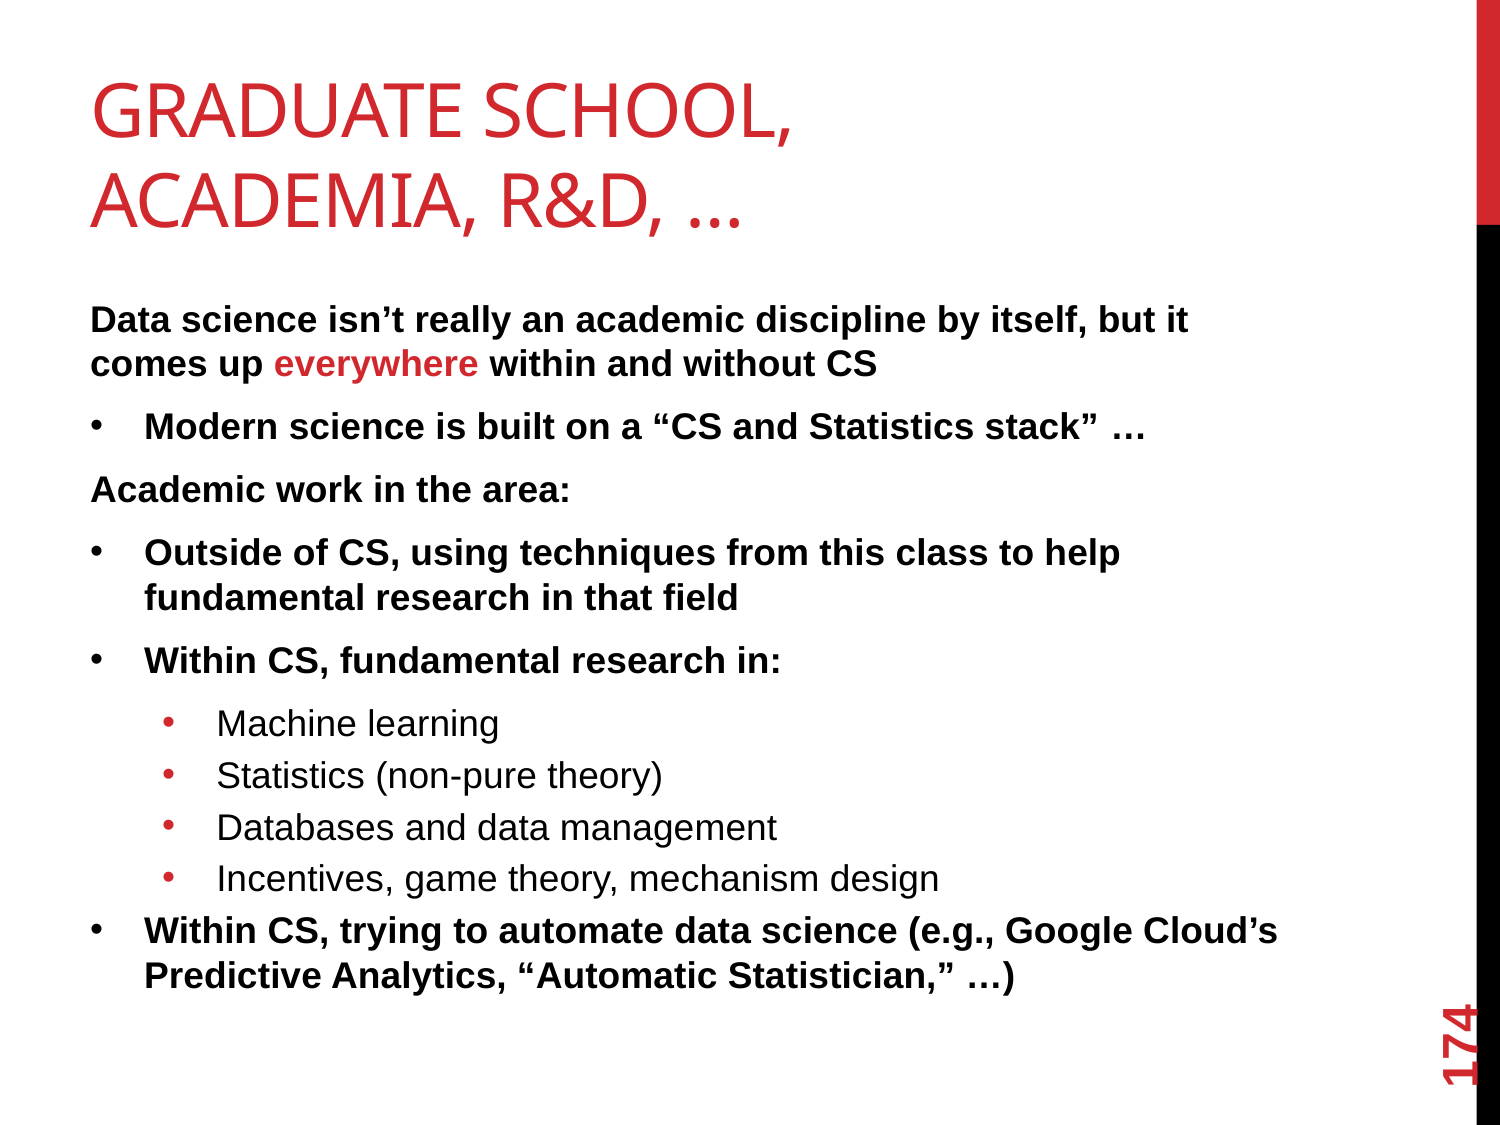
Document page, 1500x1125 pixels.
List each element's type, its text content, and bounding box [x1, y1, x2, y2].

title Graduate school, Academia, R&D, … [75, 25, 1025, 250]
slide_number 174 [1427, 887, 1488, 1104]
list Data science isn’t really an academic discipline by itself, but it comes up everywhere within and without CS Modern science is built on a “CS and Statistics stack” … Academic work in the area: Outside of CS, using techniques from this class to help fundamental research in that field Within CS, fundamental research in: Machine learning Statistics (non-pure theory) Databases and data management Incentives, game theory, mechanism design Within CS, trying to automate data science (e.g., Google Cloud’s Predictive Analytics, “Automatic Statistician,” …) [75, 287, 1325, 1005]
